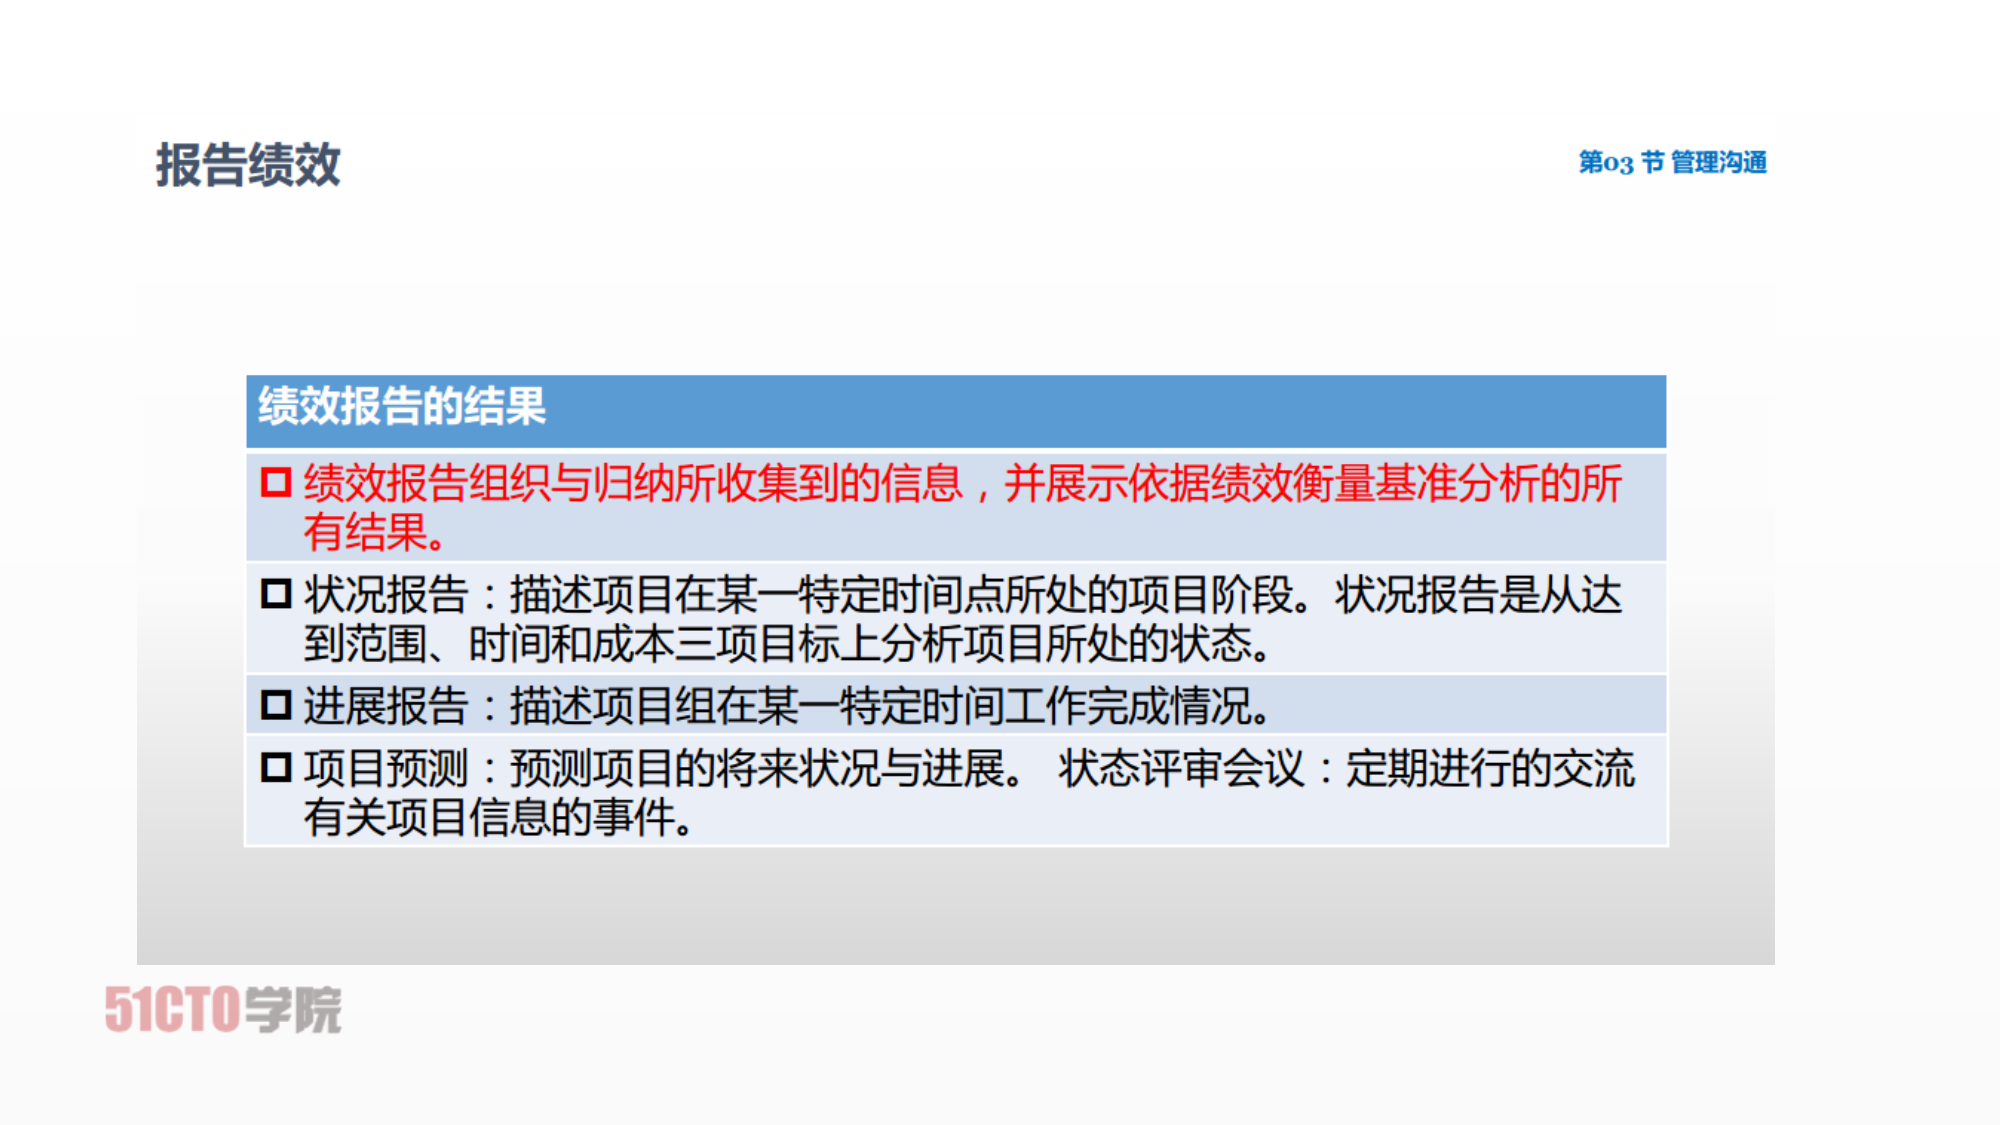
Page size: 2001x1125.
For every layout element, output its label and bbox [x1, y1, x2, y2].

picture [45, 114, 1775, 1057]
